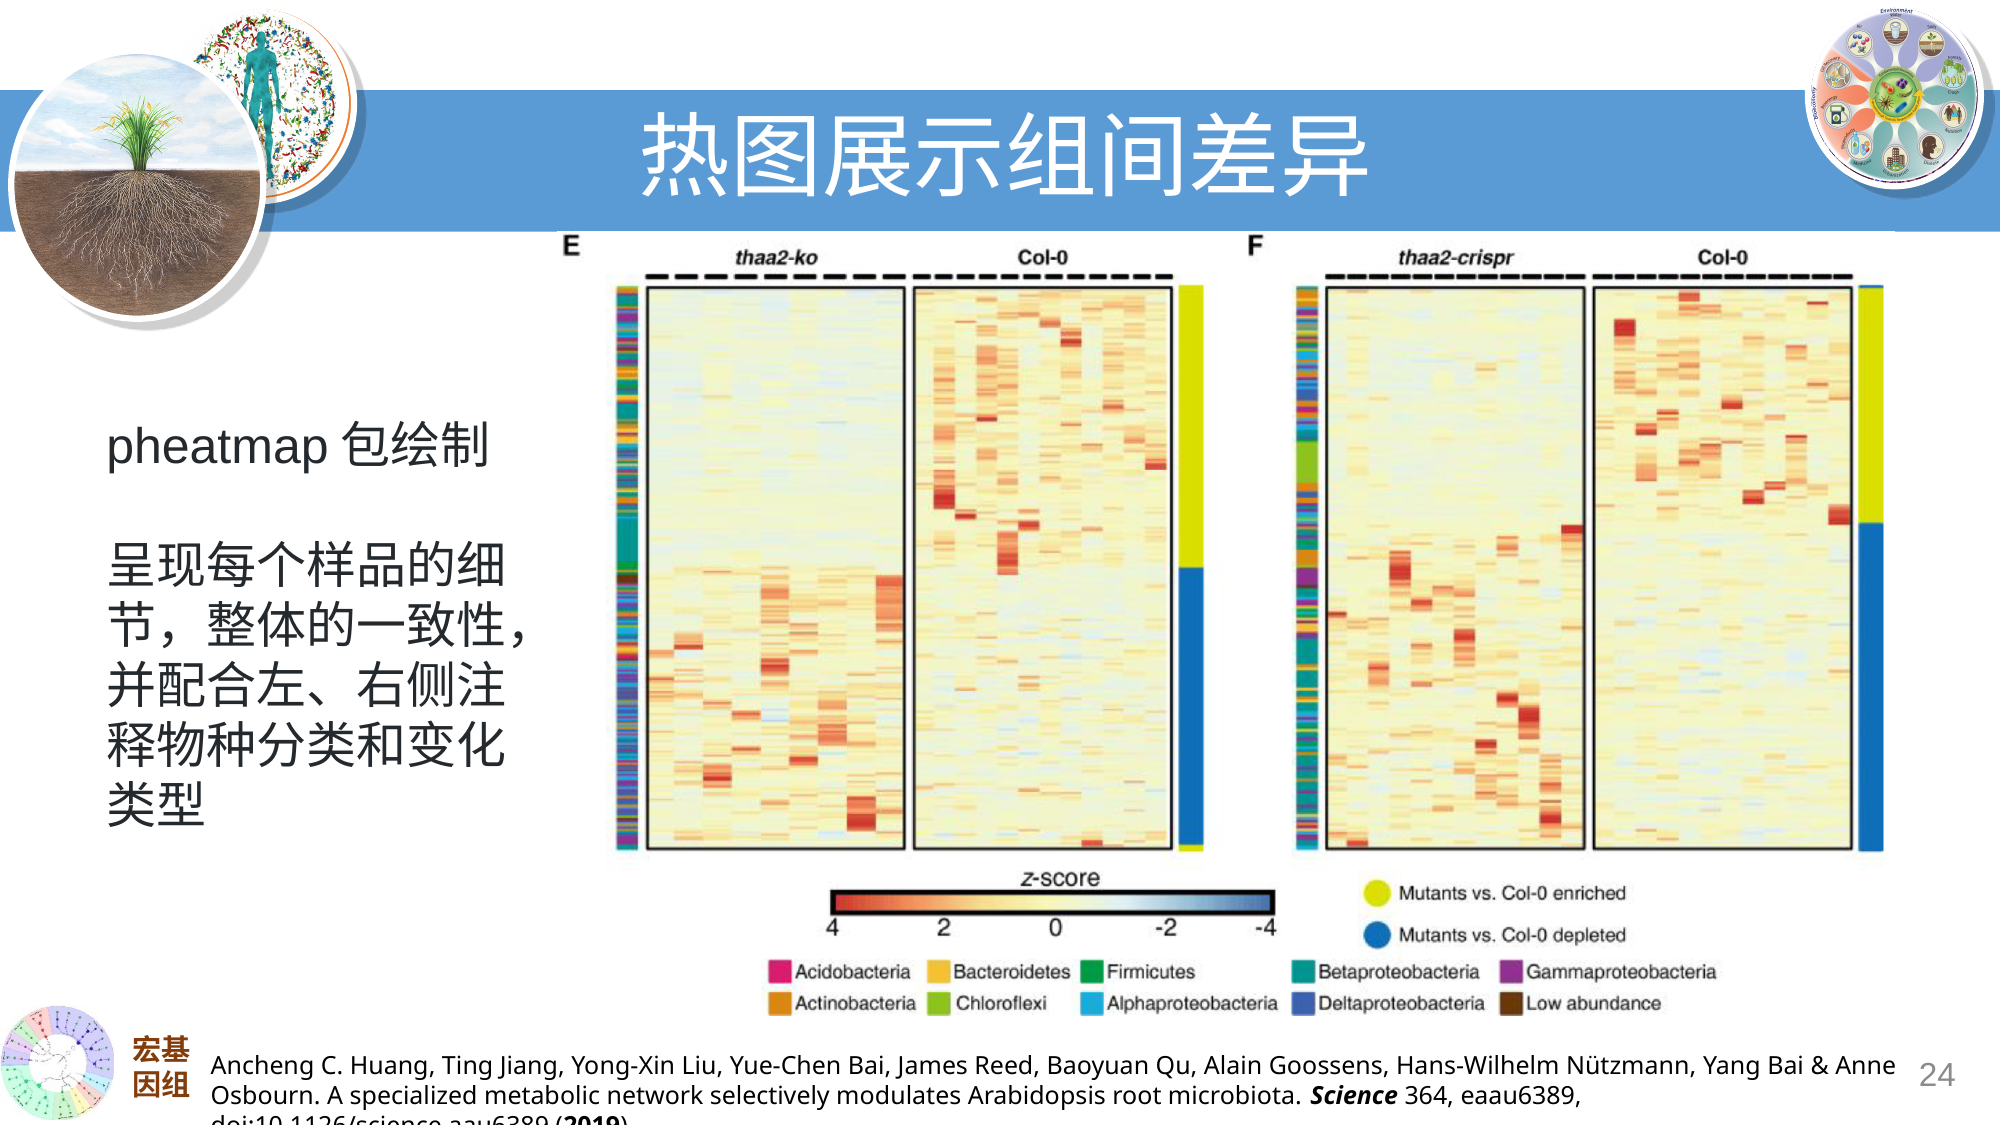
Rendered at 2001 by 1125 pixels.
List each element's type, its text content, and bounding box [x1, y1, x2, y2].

picture [1813, 7, 1977, 183]
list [557, 231, 1895, 1027]
title 热图展示组间差异 [143, 72, 1869, 248]
picture [15, 55, 244, 315]
text_box Ancheng C. Huang, Ting Jiang, Yong-Xin Liu, Yue-Chen Bai, James Reed, Baoyuan Qu, Alain Goossens, Hans-Wilhelm Nützmann, Yang Bai & Anne Osbourn. A specialized metabolic network selectively modulates Arabidopsis root microbiota. Science 364, eaau6389, doi:10.1126/science.aau6389 (2019). [195, 1042, 1921, 1125]
footer 24 [1921, 1042, 1981, 1103]
picture [180, 8, 344, 72]
picture [0, 1005, 114, 1120]
text_box pheatmap包绘制 呈现每个样品的细节，整体的一致性，并配合左、右侧注释物种分类和变化类型 [91, 406, 557, 841]
